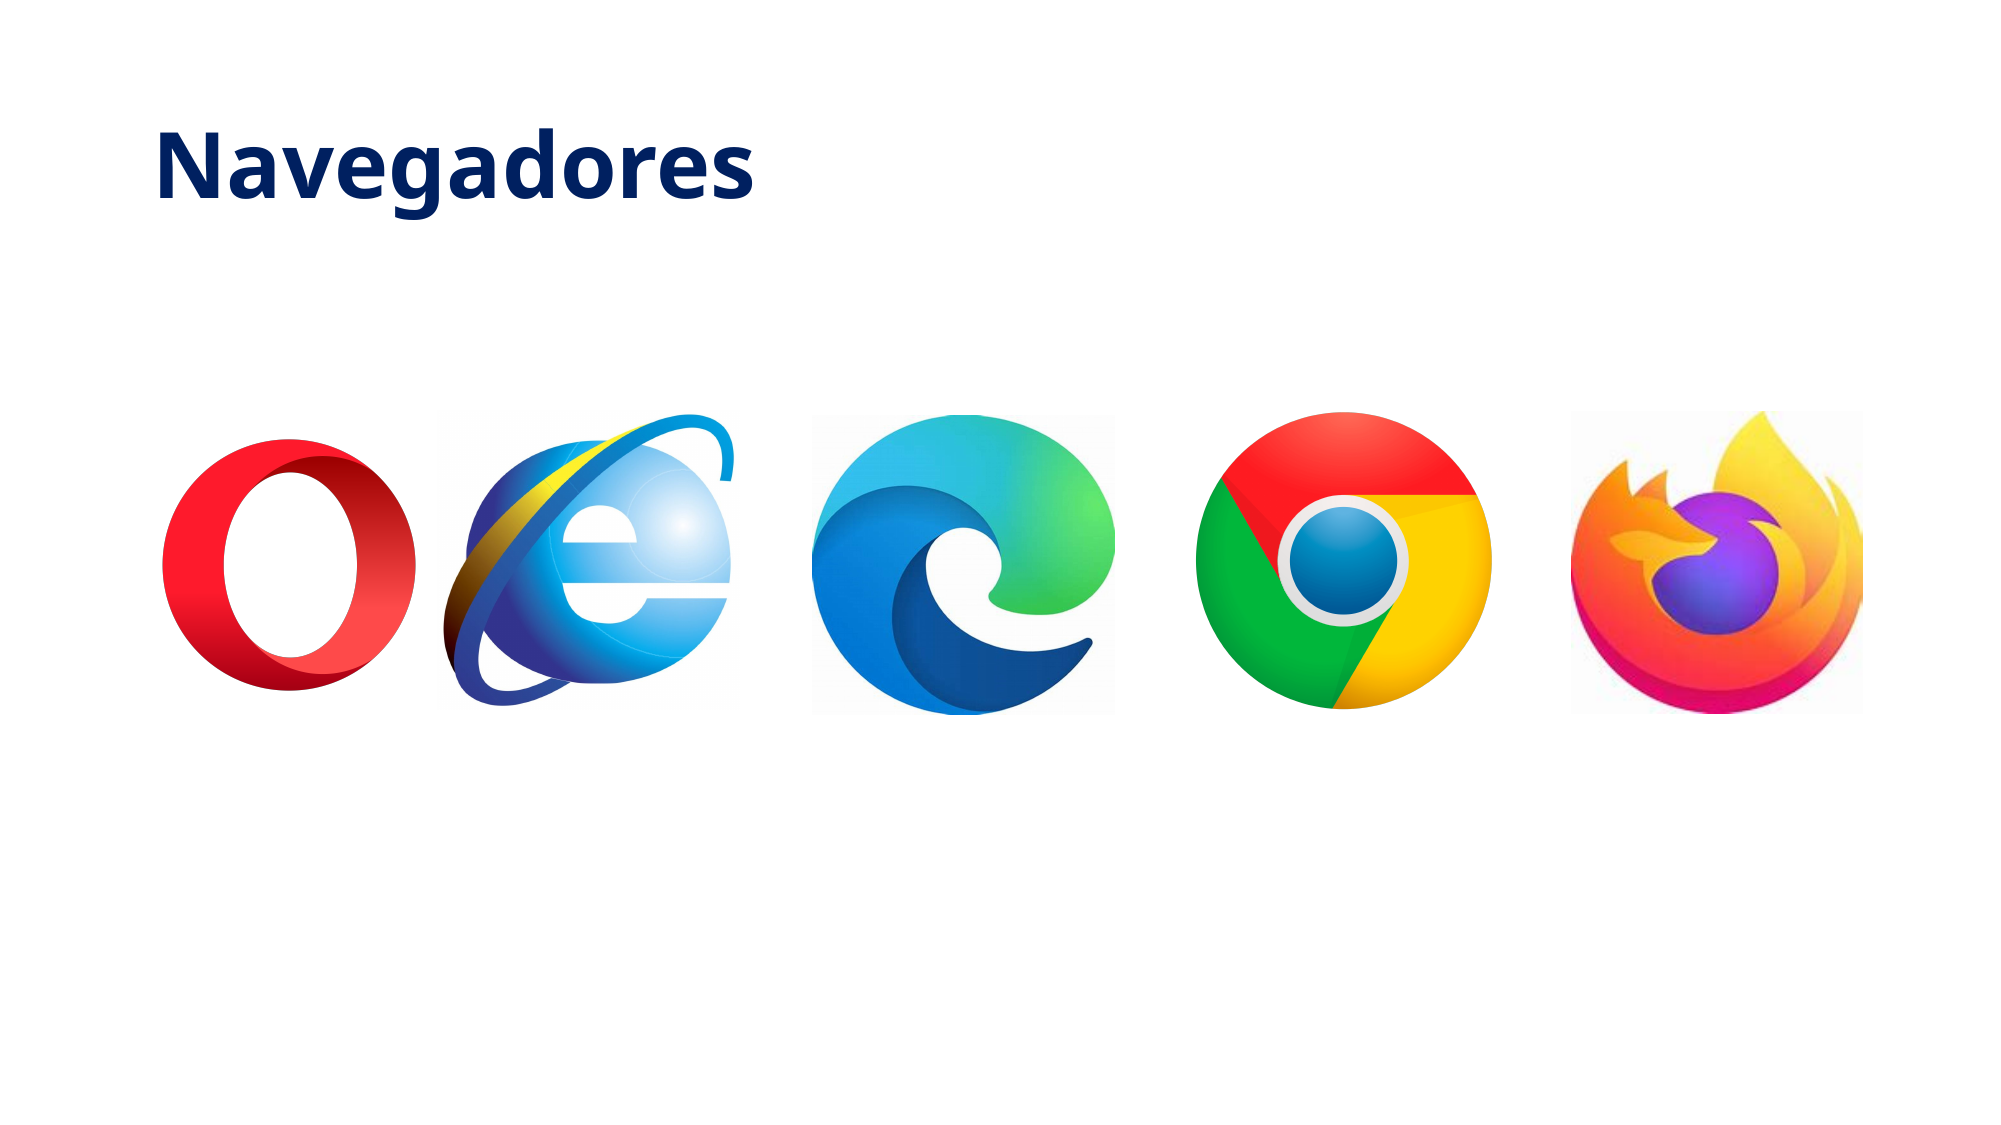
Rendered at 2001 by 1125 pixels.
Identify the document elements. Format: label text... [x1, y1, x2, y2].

picture [812, 409, 1863, 716]
picture [137, 409, 740, 716]
title Navegadores [137, 59, 1863, 278]
